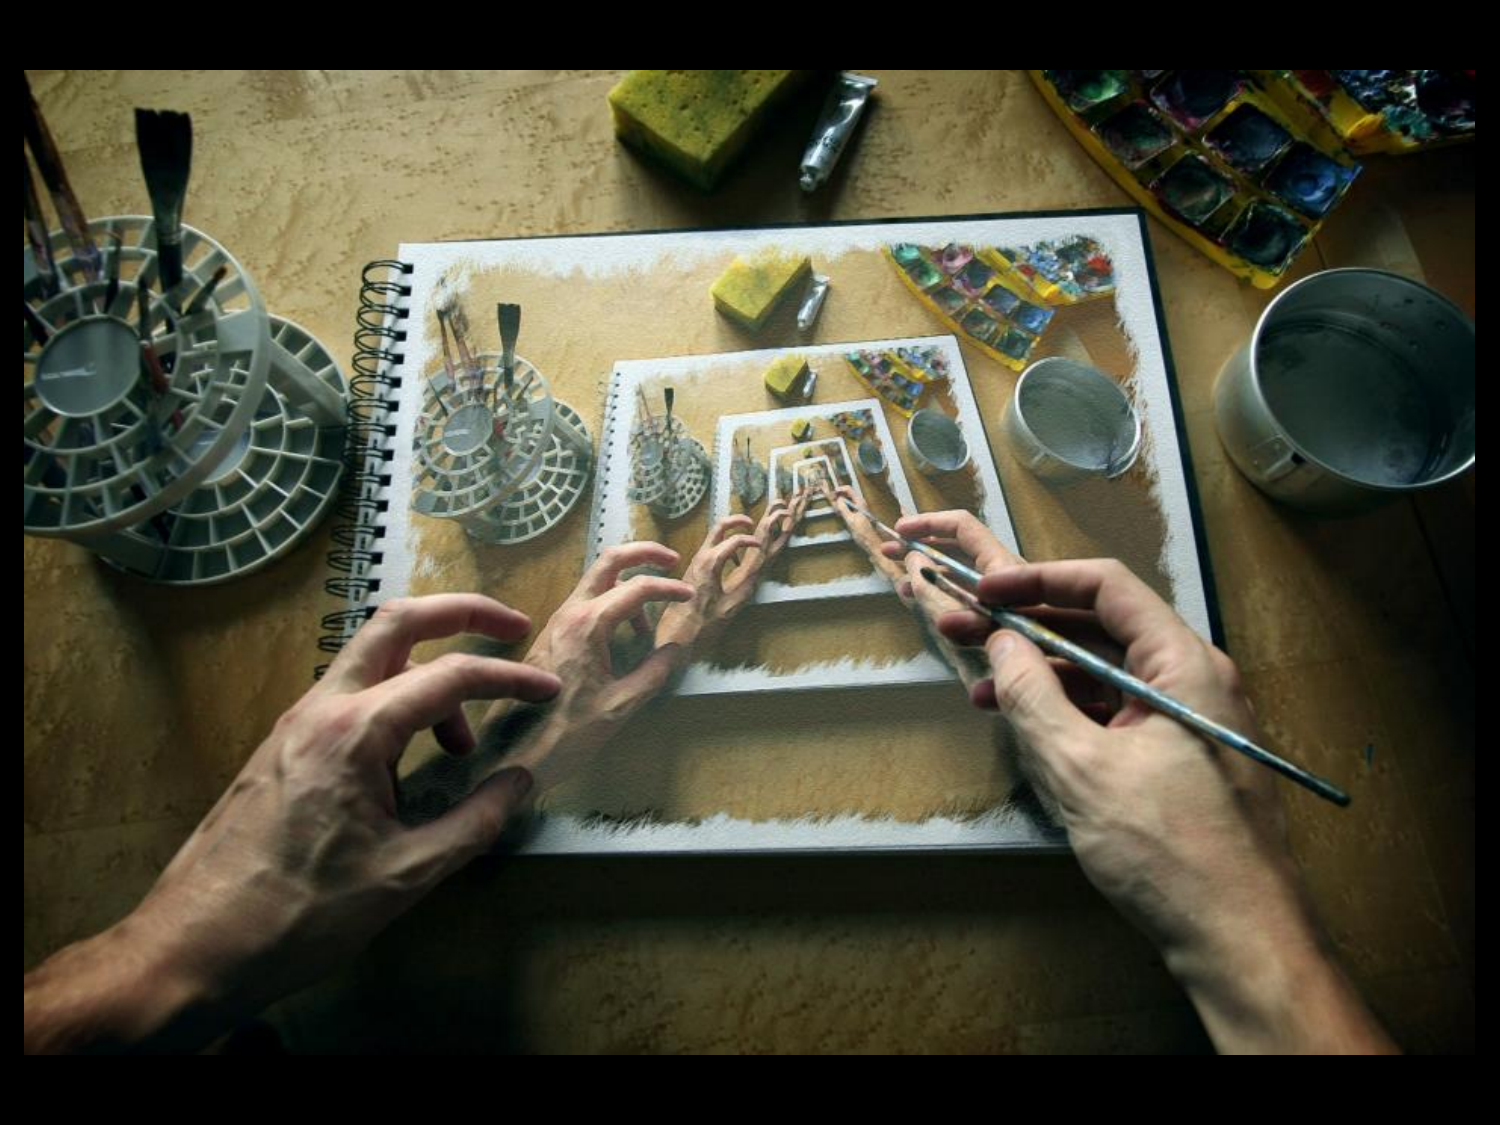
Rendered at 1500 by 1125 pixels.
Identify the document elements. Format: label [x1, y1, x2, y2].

picture [24, 69, 1476, 1056]
